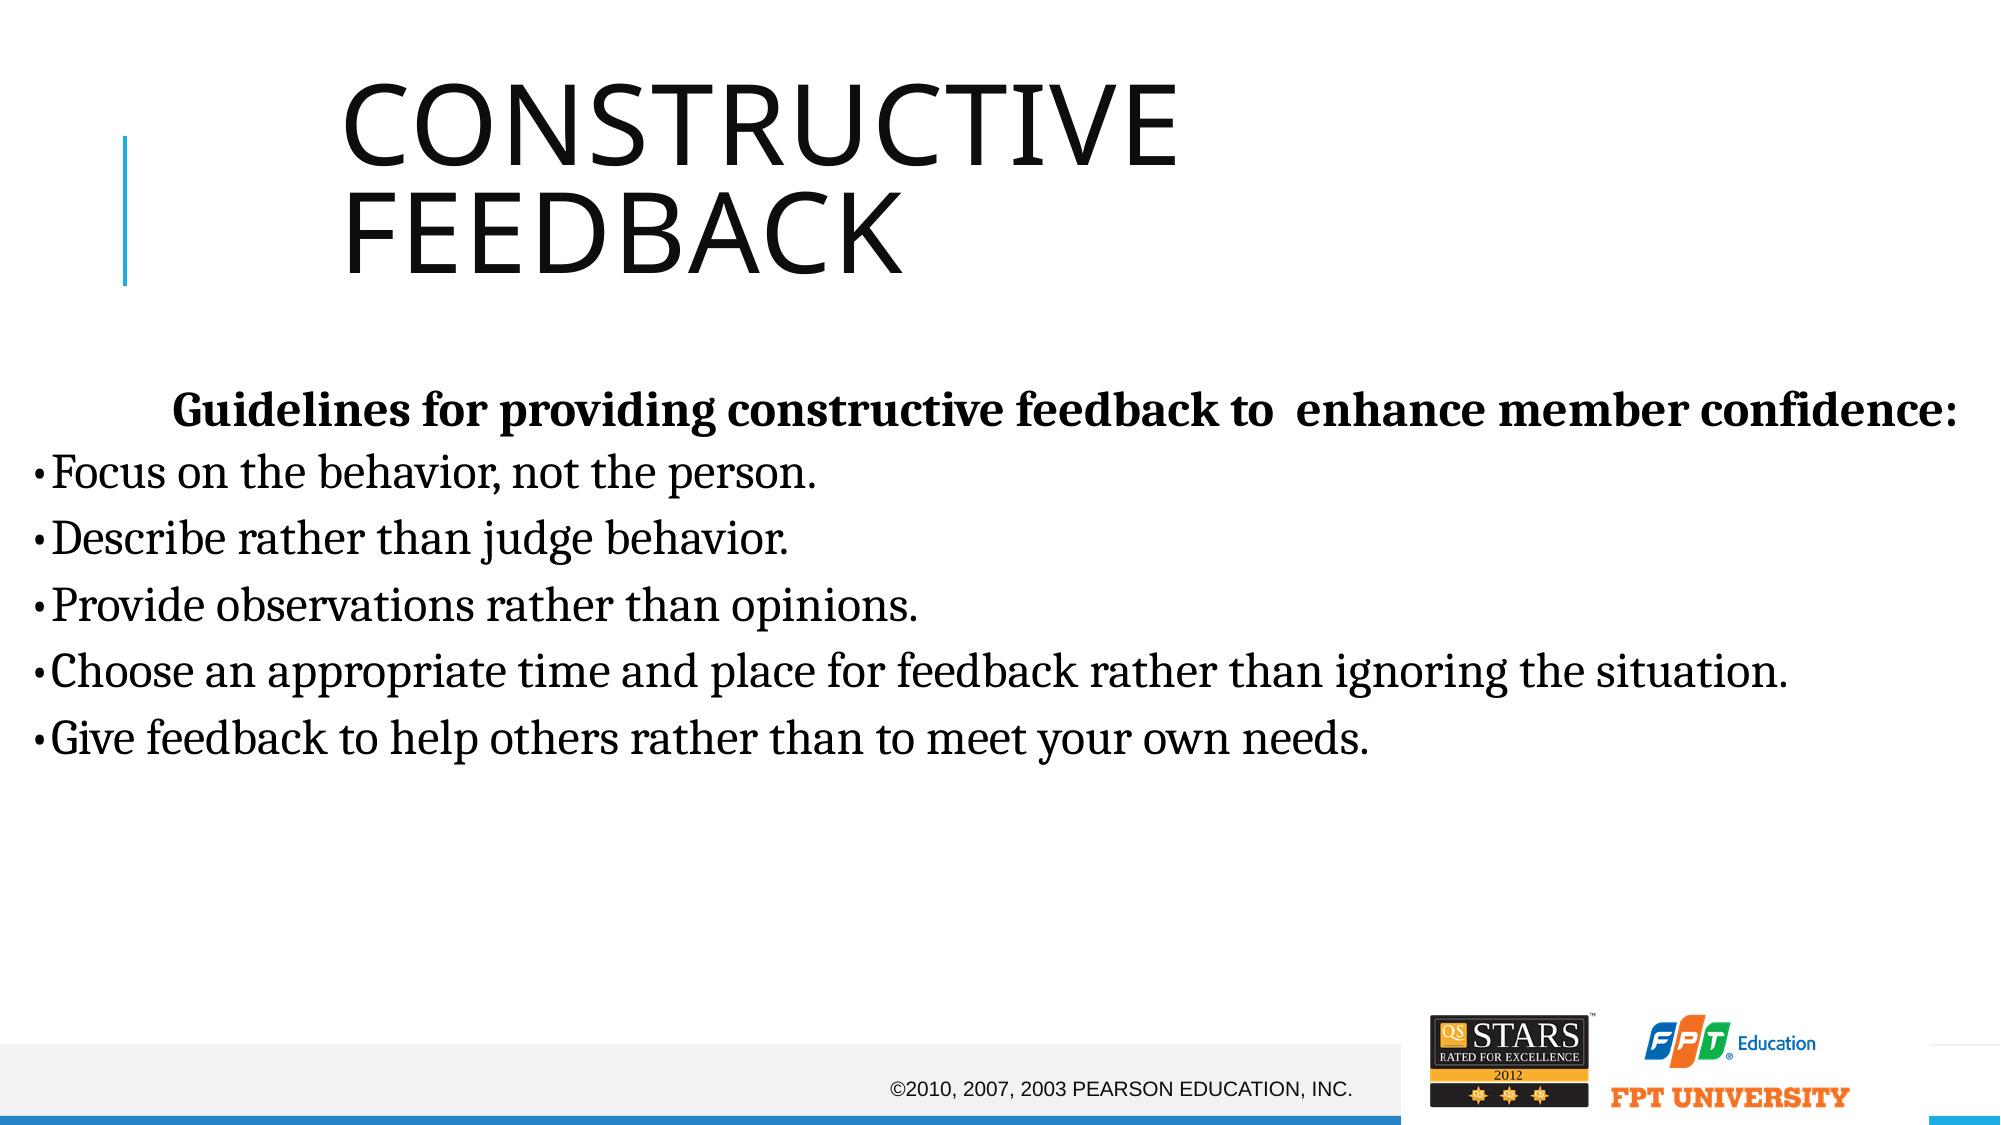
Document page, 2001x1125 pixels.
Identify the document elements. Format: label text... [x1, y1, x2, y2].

footer ©2010, 2007, 2003 Pearson Education, Inc. [399, 1065, 1369, 1111]
title Constructive Feedback [324, 112, 1675, 263]
picture [1420, 1088, 1858, 1125]
list Guidelines for providing constructive feedback to enhance member confidence: • Focus on the behavior, not the person. • Describe rather than judge behavior. • Provide observations rather than opinions. • Choose an appropriate time and place for feedback rather than ignoring the situation. • Give feedback to help others rather than to meet your own needs. [0, 375, 2000, 1088]
